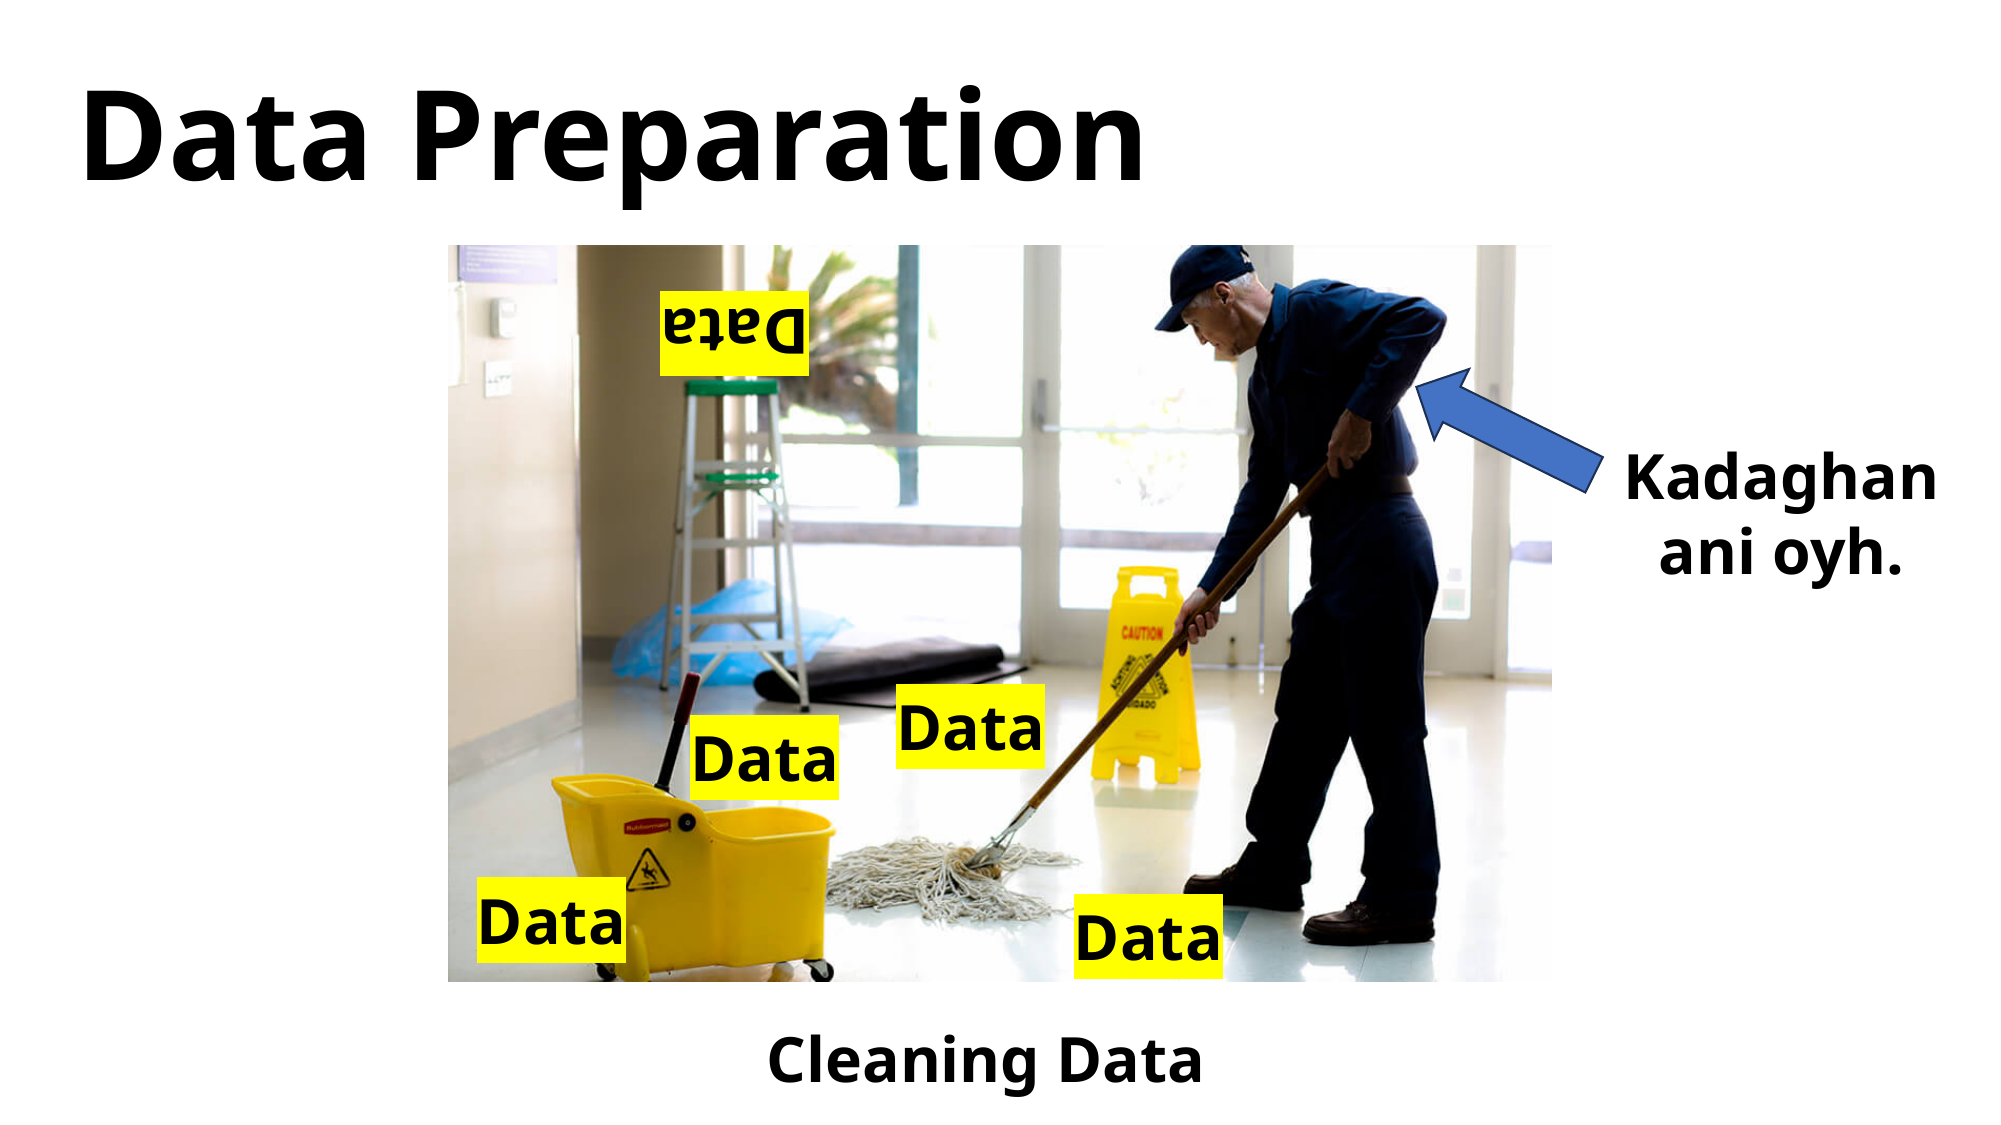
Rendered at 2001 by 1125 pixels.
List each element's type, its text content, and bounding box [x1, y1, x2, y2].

picture [448, 245, 1552, 982]
text_box Cleaning Data [589, 1012, 1383, 1103]
text_box [1552, 430, 1605, 494]
text_box Kadaghan ani oyh. [1564, 429, 1999, 595]
text_box Data Preparation [61, 48, 2000, 213]
